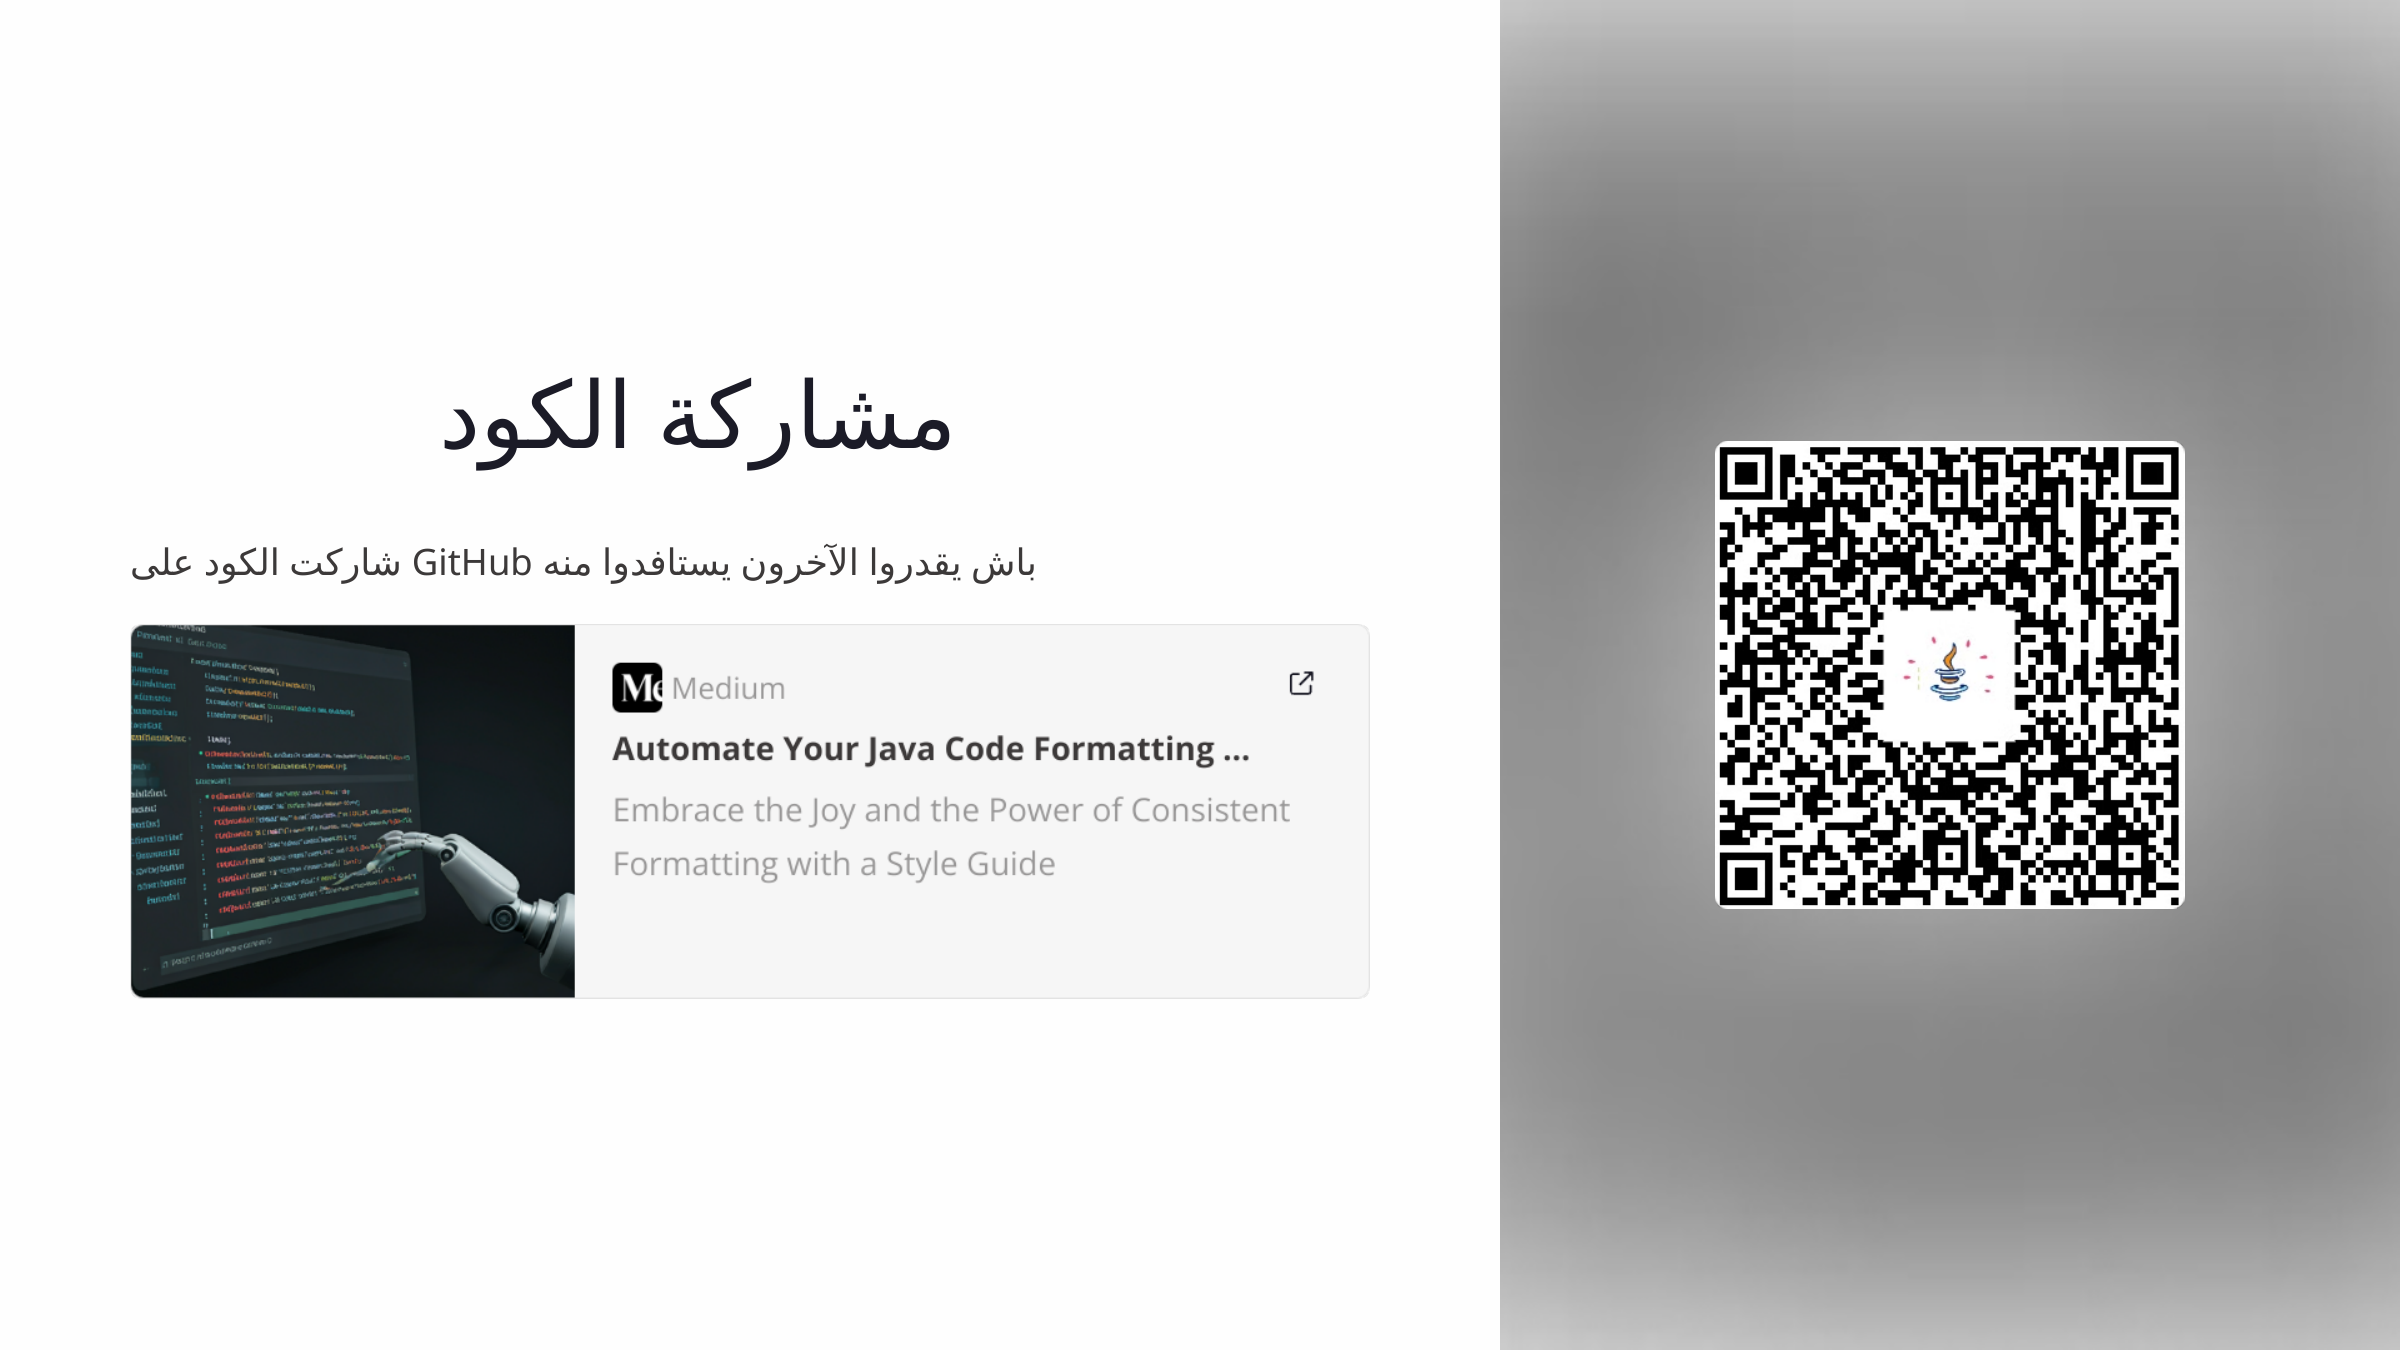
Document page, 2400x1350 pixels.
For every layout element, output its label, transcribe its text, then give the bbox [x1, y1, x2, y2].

picture [130, 624, 1370, 1000]
picture [1499, 0, 2400, 1350]
text_box شاركت الكود على GitHub باش يقدروا الآخرون يستافدوا منه [130, 522, 1370, 583]
text_box مشاركة الكود [439, 350, 1370, 468]
